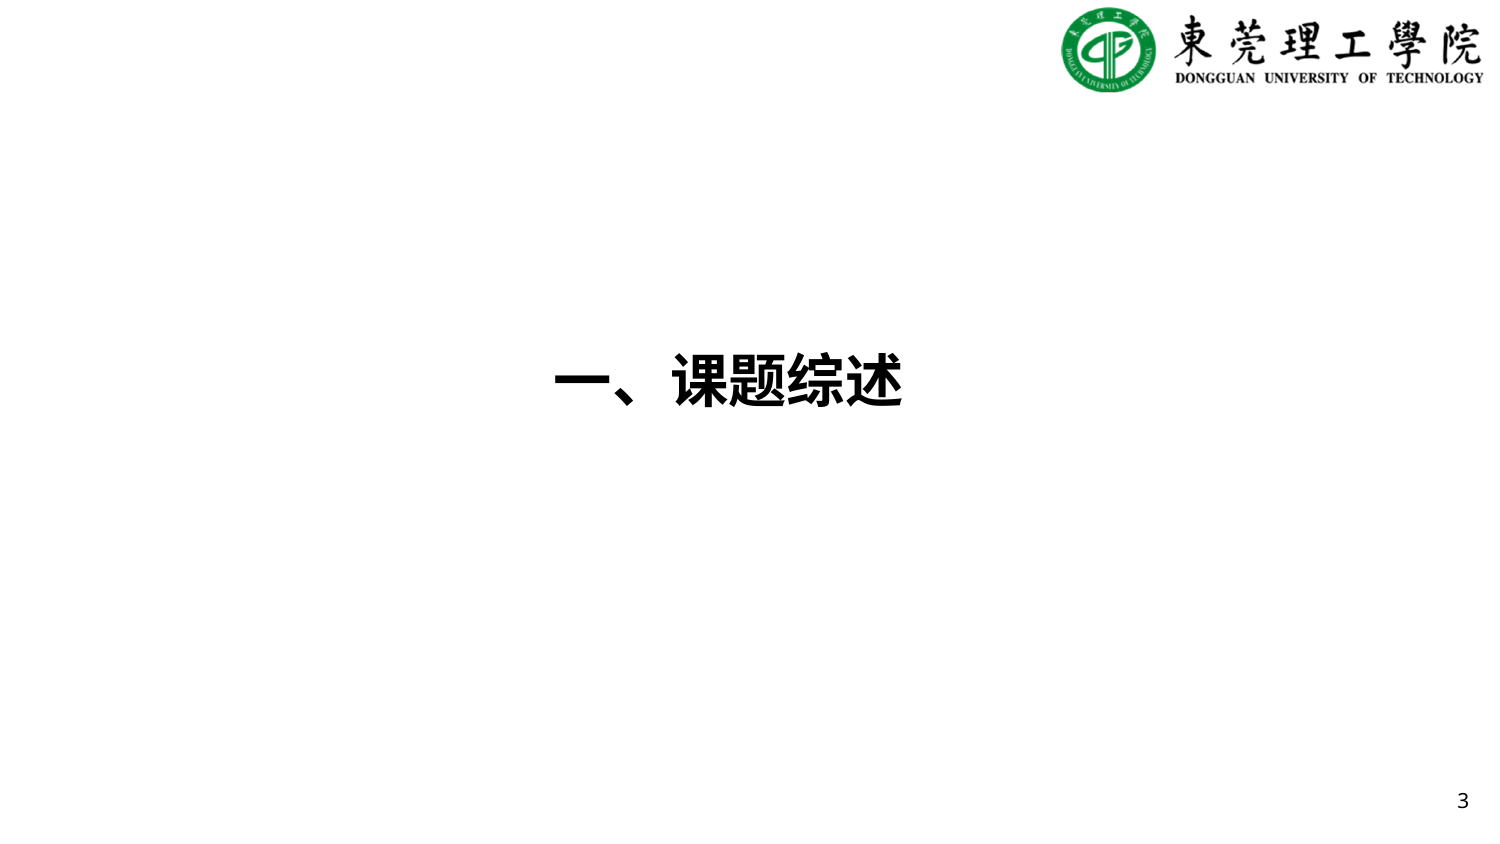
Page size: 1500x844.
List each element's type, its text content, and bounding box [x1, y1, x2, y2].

text_box 一、课题综述 [539, 336, 955, 445]
slide_number 3 [1394, 769, 1484, 834]
picture [1061, 6, 1484, 93]
